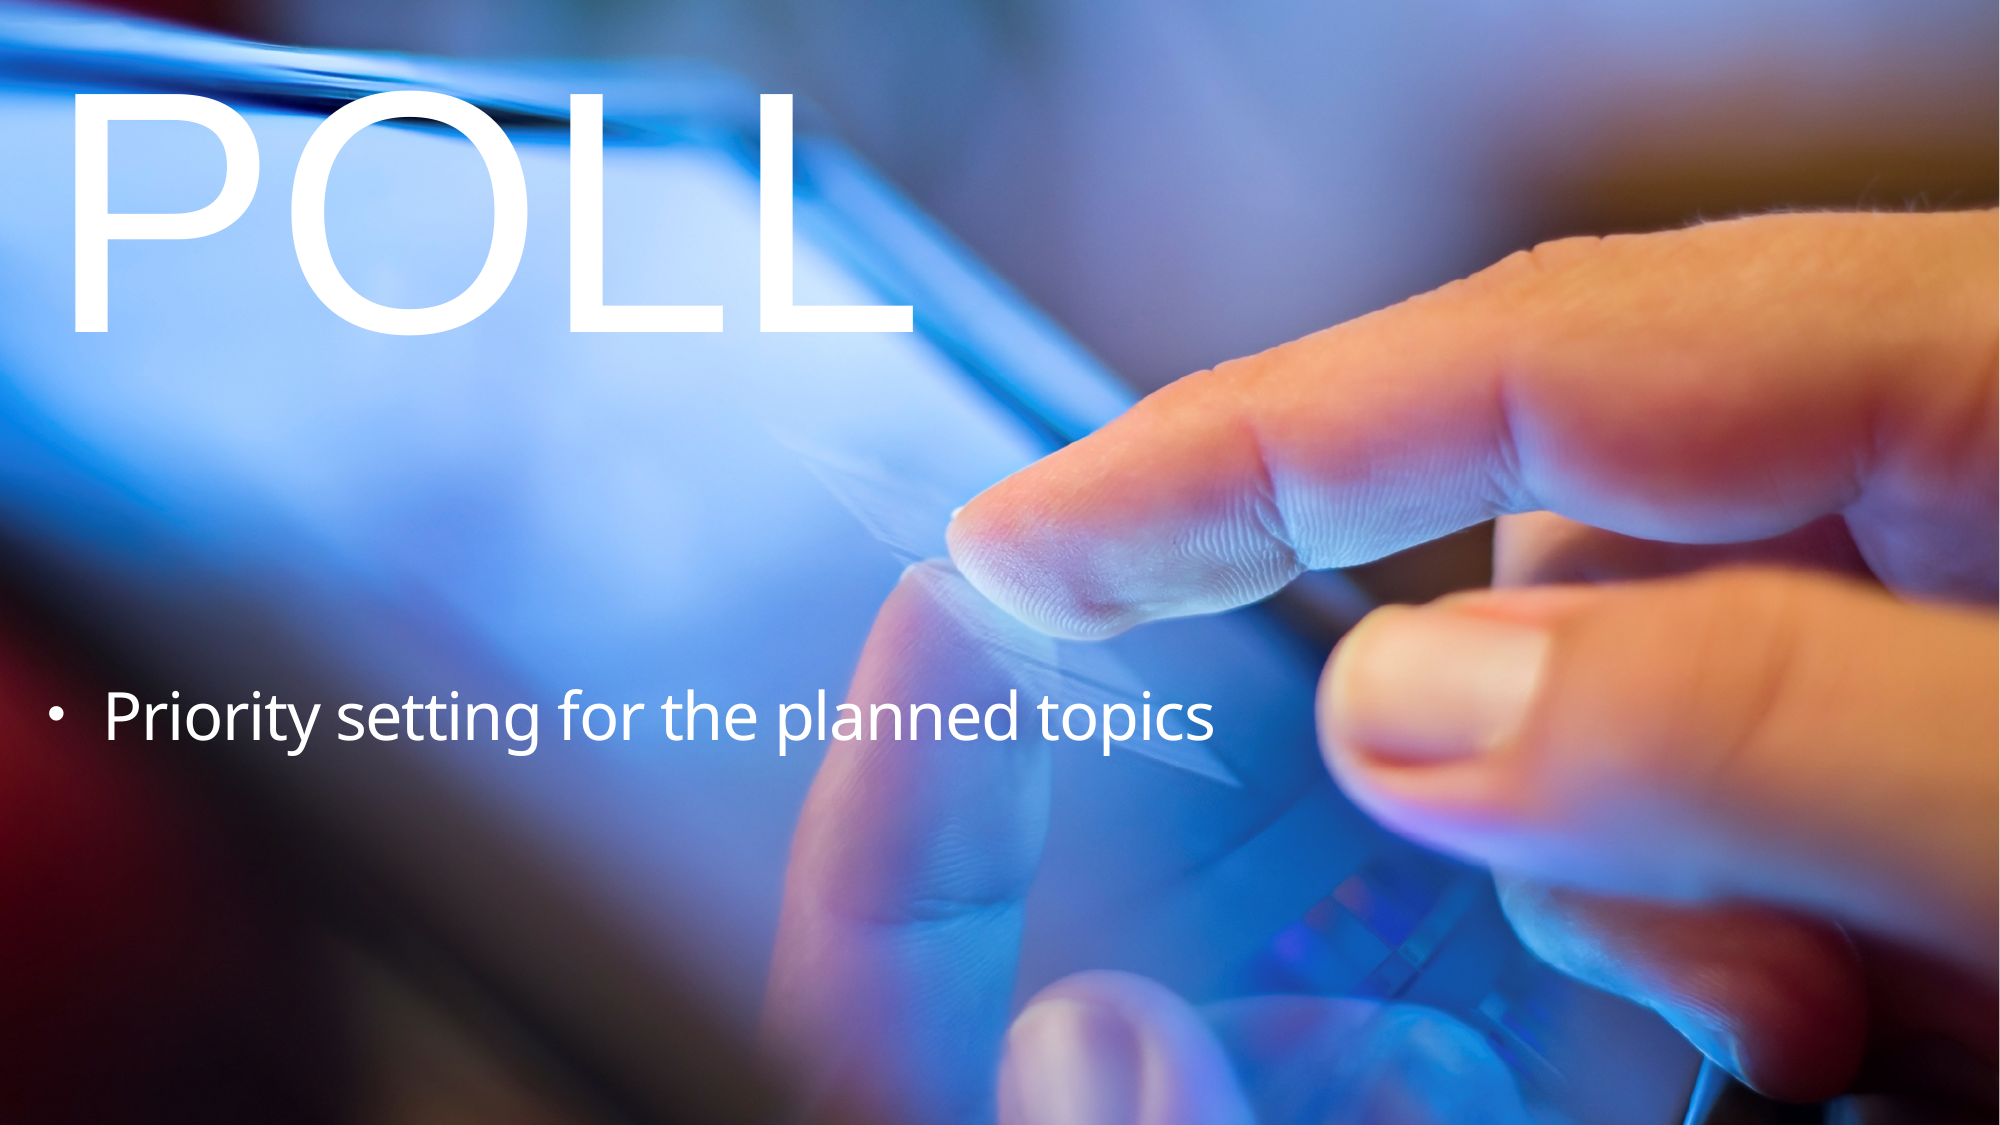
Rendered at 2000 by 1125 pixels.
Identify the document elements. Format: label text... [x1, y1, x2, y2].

picture [0, 0, 2000, 1125]
list Priority setting for the planned topics [47, 673, 1250, 777]
title POLL [47, 33, 1116, 382]
